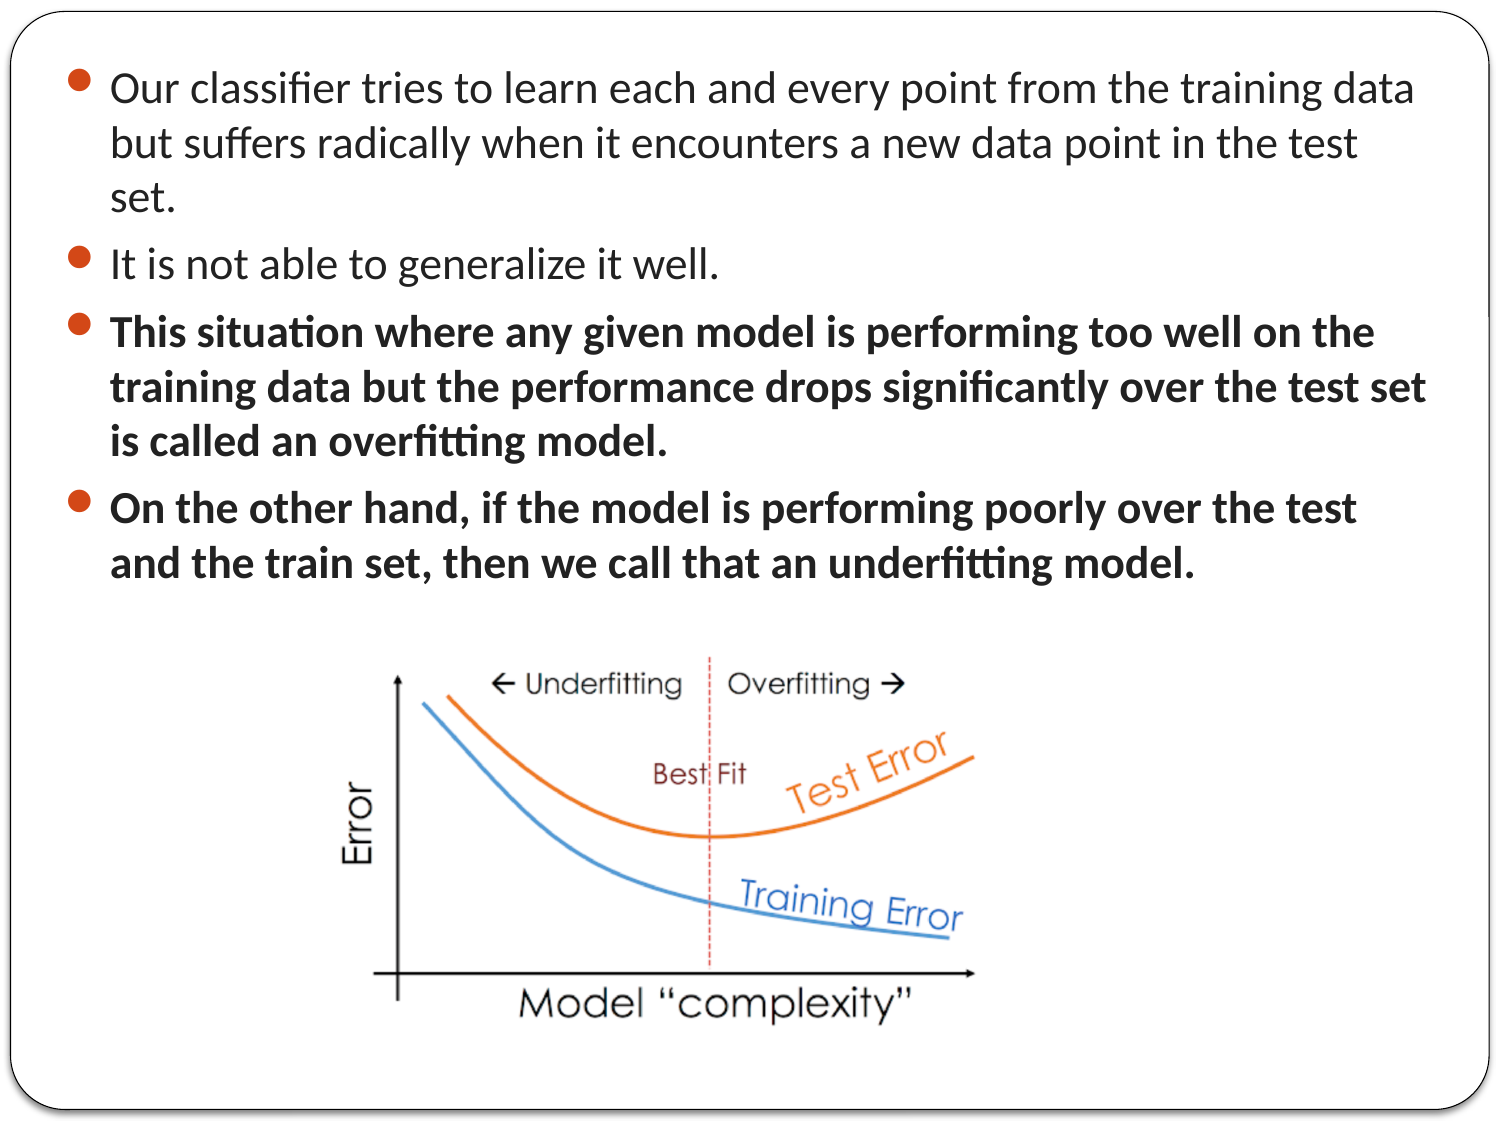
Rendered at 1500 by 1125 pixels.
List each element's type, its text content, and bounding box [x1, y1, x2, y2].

list Our classifier tries to learn each and every point from the training data but suffers radically when it encounters a new data point in the test set. It is not able to generalize it well. This situation where any given model is performing too well on the training data but the performance drops significantly over the test set is called an overfitting model. On the other hand, if the model is performing poorly over the test and the train set, then we call that an underfitting model. [50, 50, 1450, 1038]
picture [312, 642, 1001, 1036]
